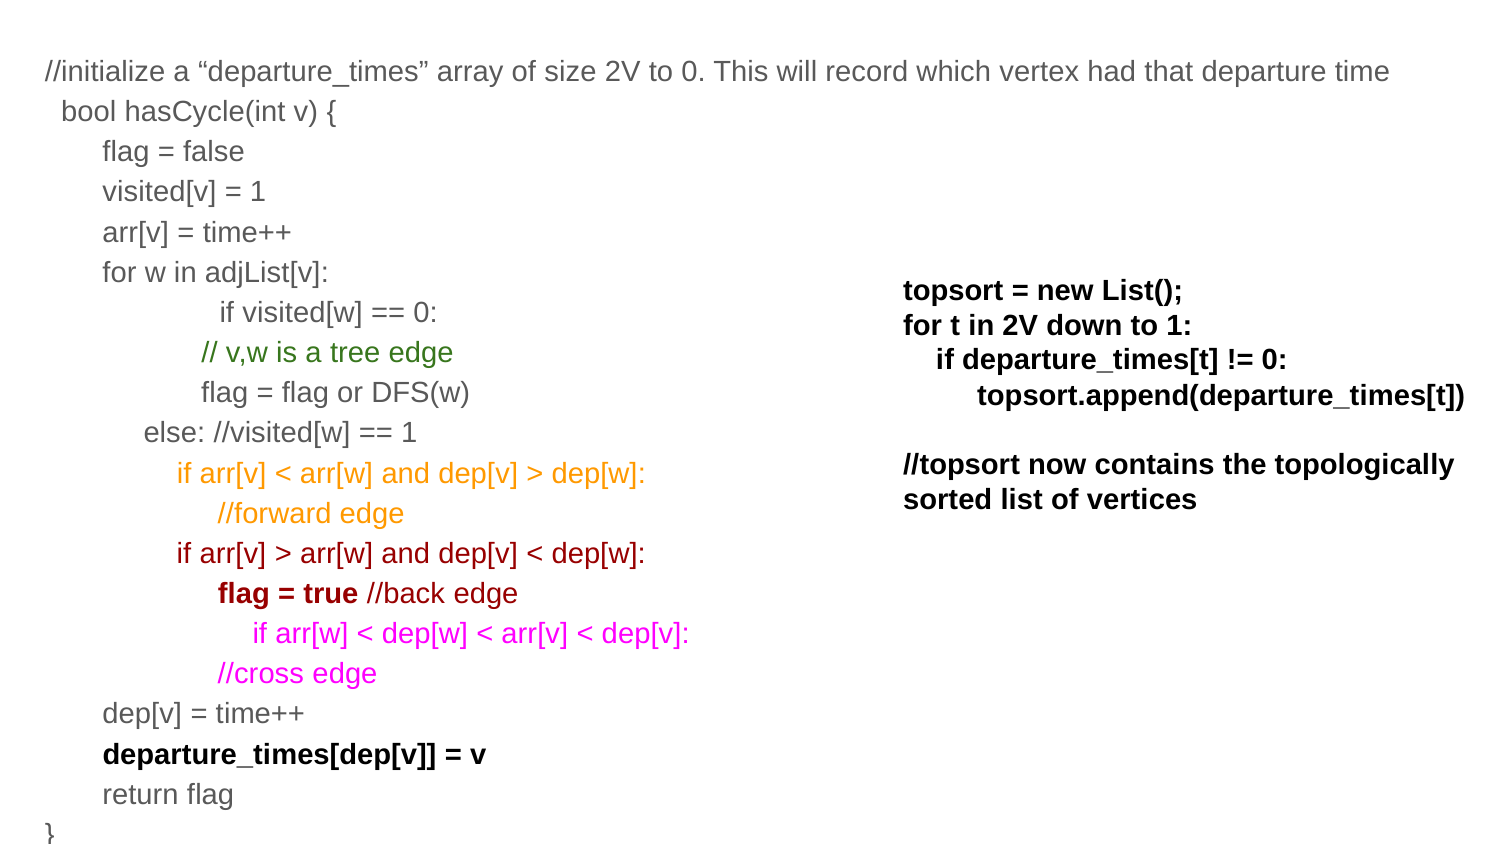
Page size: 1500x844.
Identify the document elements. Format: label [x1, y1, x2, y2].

text_box [888, 255, 1484, 755]
list [29, 32, 1428, 844]
